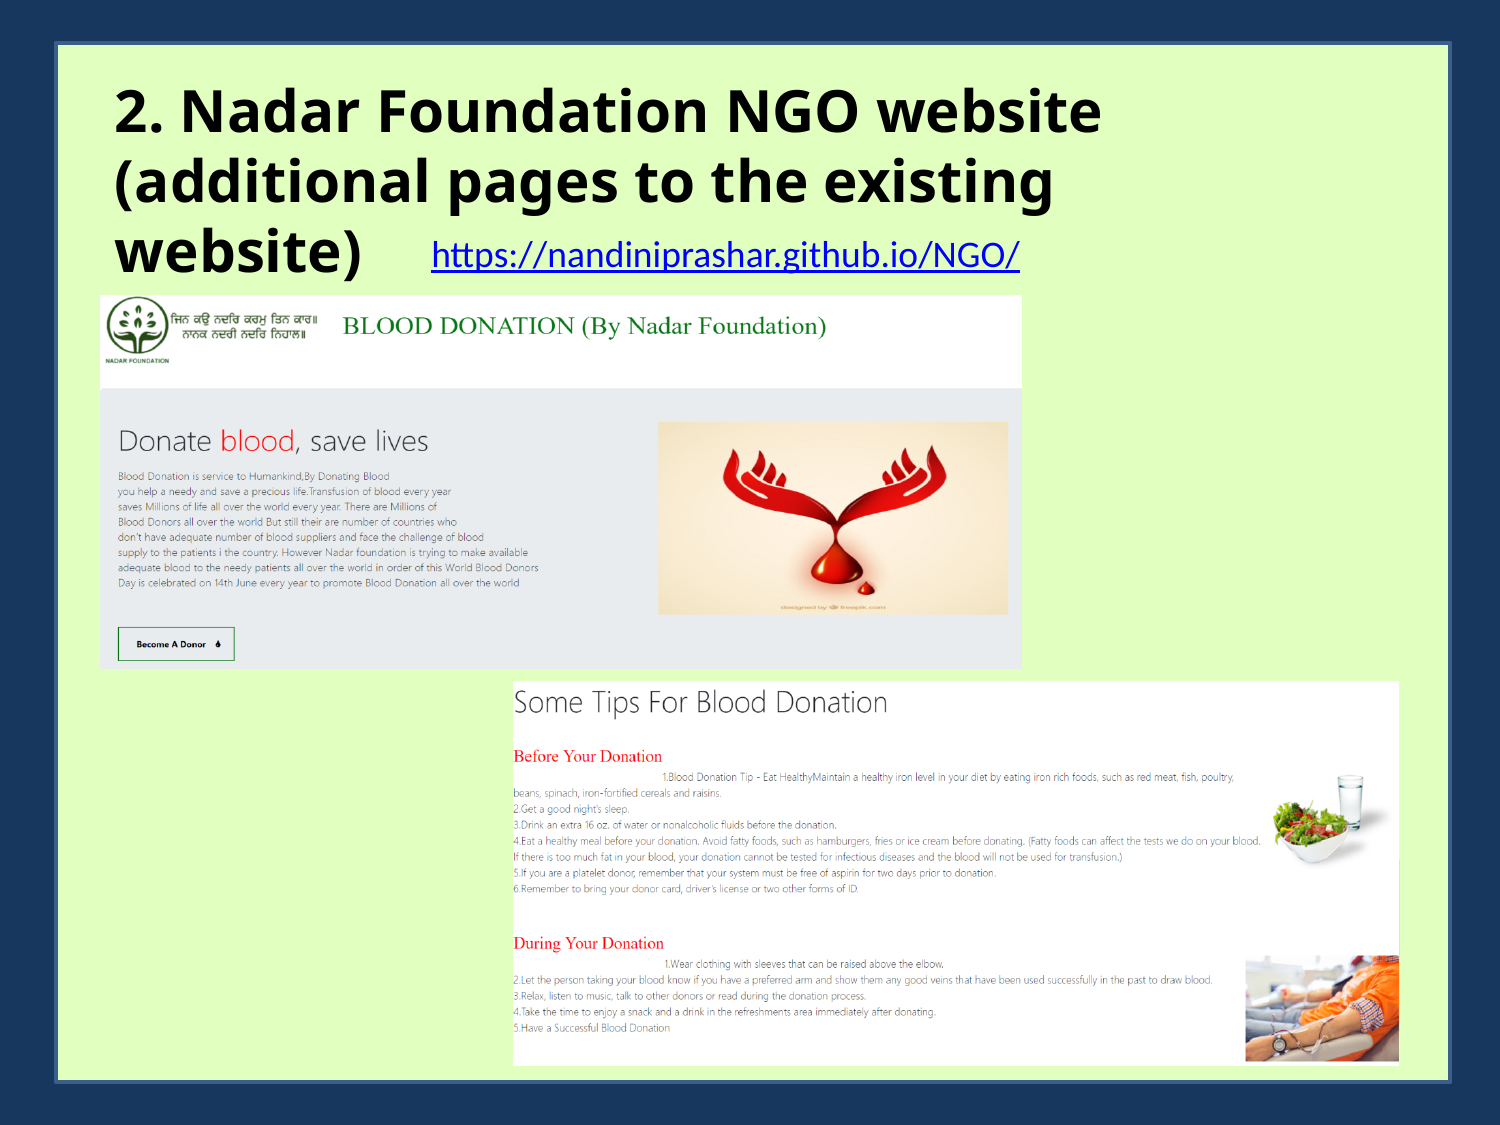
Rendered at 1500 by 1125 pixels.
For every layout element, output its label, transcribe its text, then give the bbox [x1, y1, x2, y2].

text_box [54, 41, 1452, 1084]
text_box https://nandiniprashar.github.io/NGO/ [137, 222, 1307, 283]
text_box 2. Nadar Foundation NGO website (additional pages to the existing website) [100, 66, 1294, 292]
picture [513, 680, 1400, 1066]
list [100, 295, 1022, 670]
